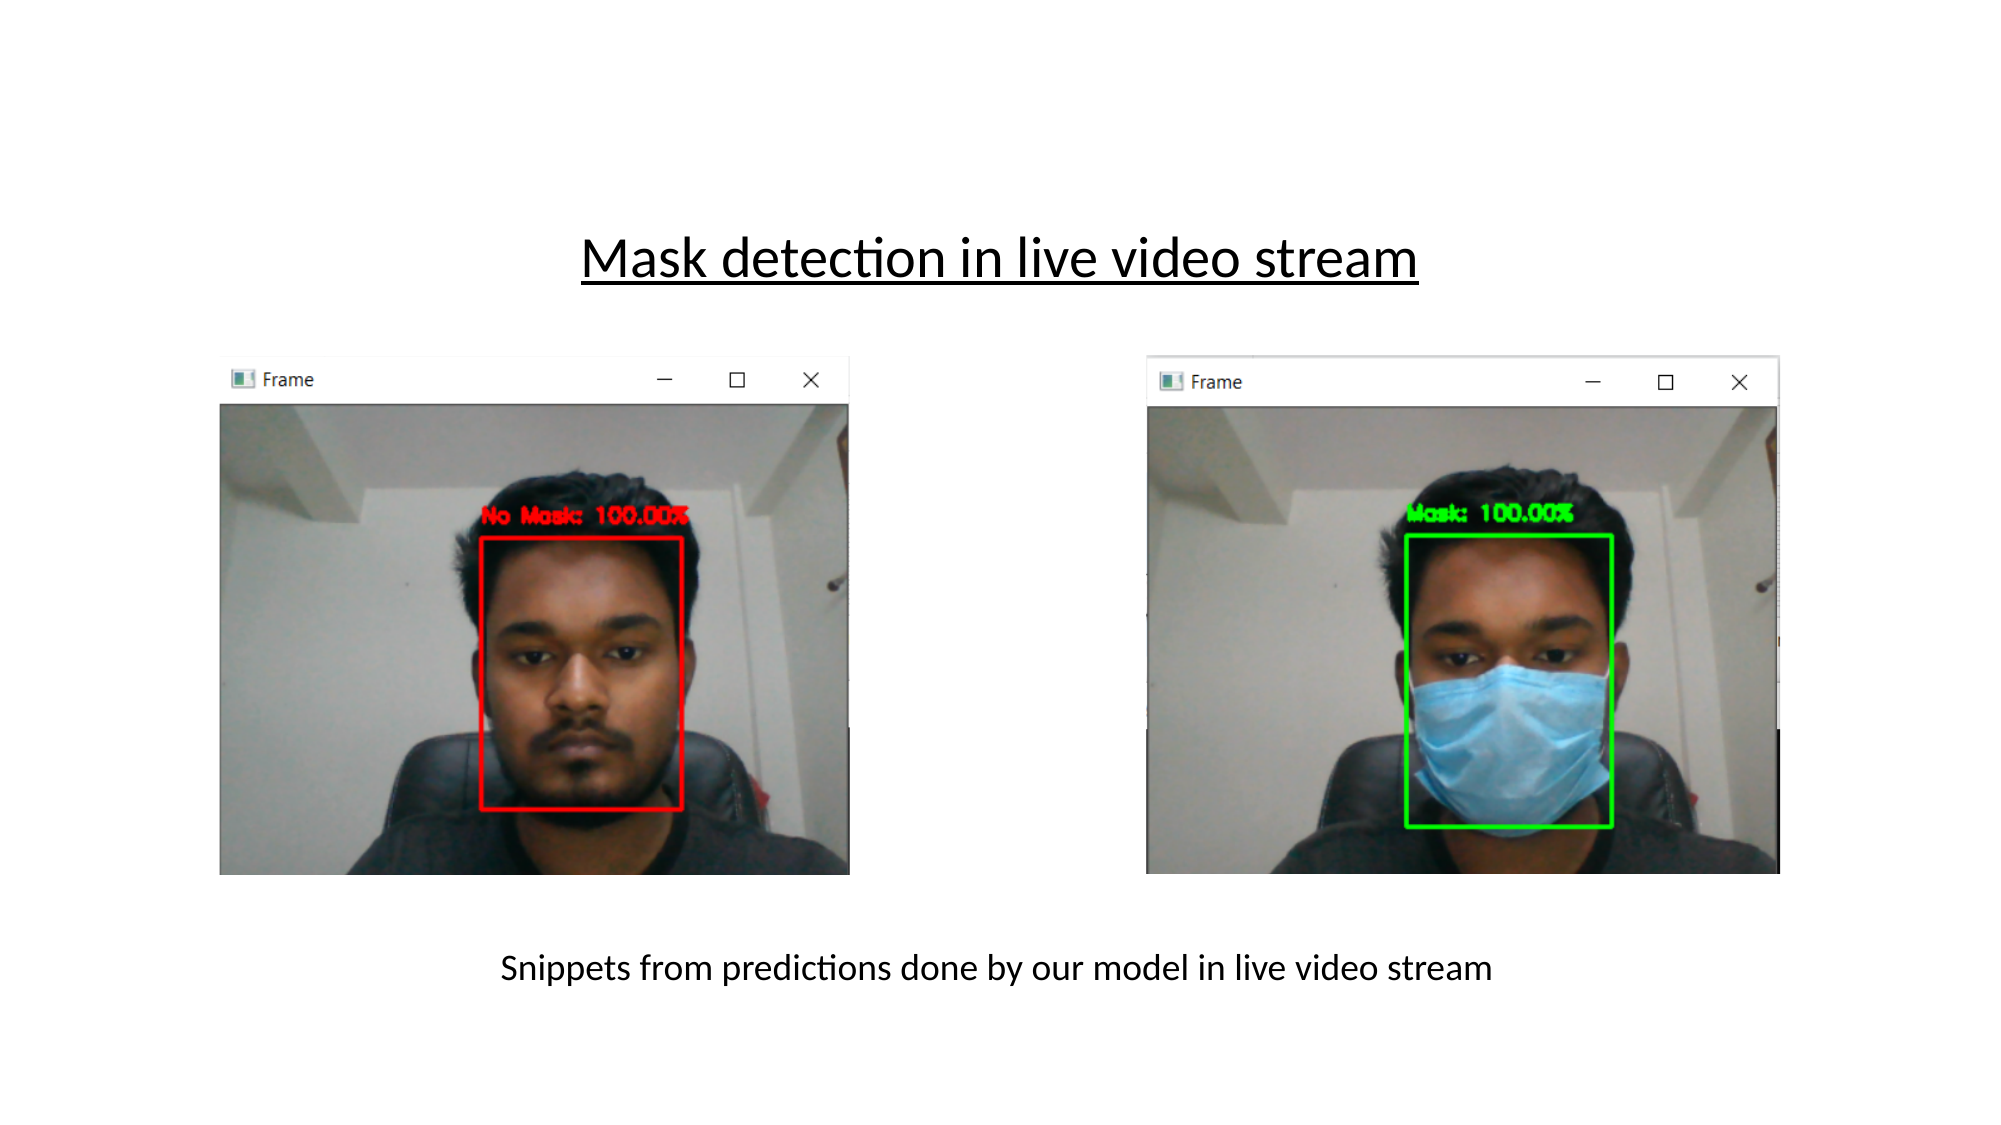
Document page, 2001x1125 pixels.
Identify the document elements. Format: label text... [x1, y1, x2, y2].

subtitle Mask detection in live video stream [208, 128, 1792, 899]
picture [1146, 355, 1781, 874]
text_box Snippets from predictions done by our model in live video stream [485, 935, 1515, 996]
picture [219, 355, 850, 875]
